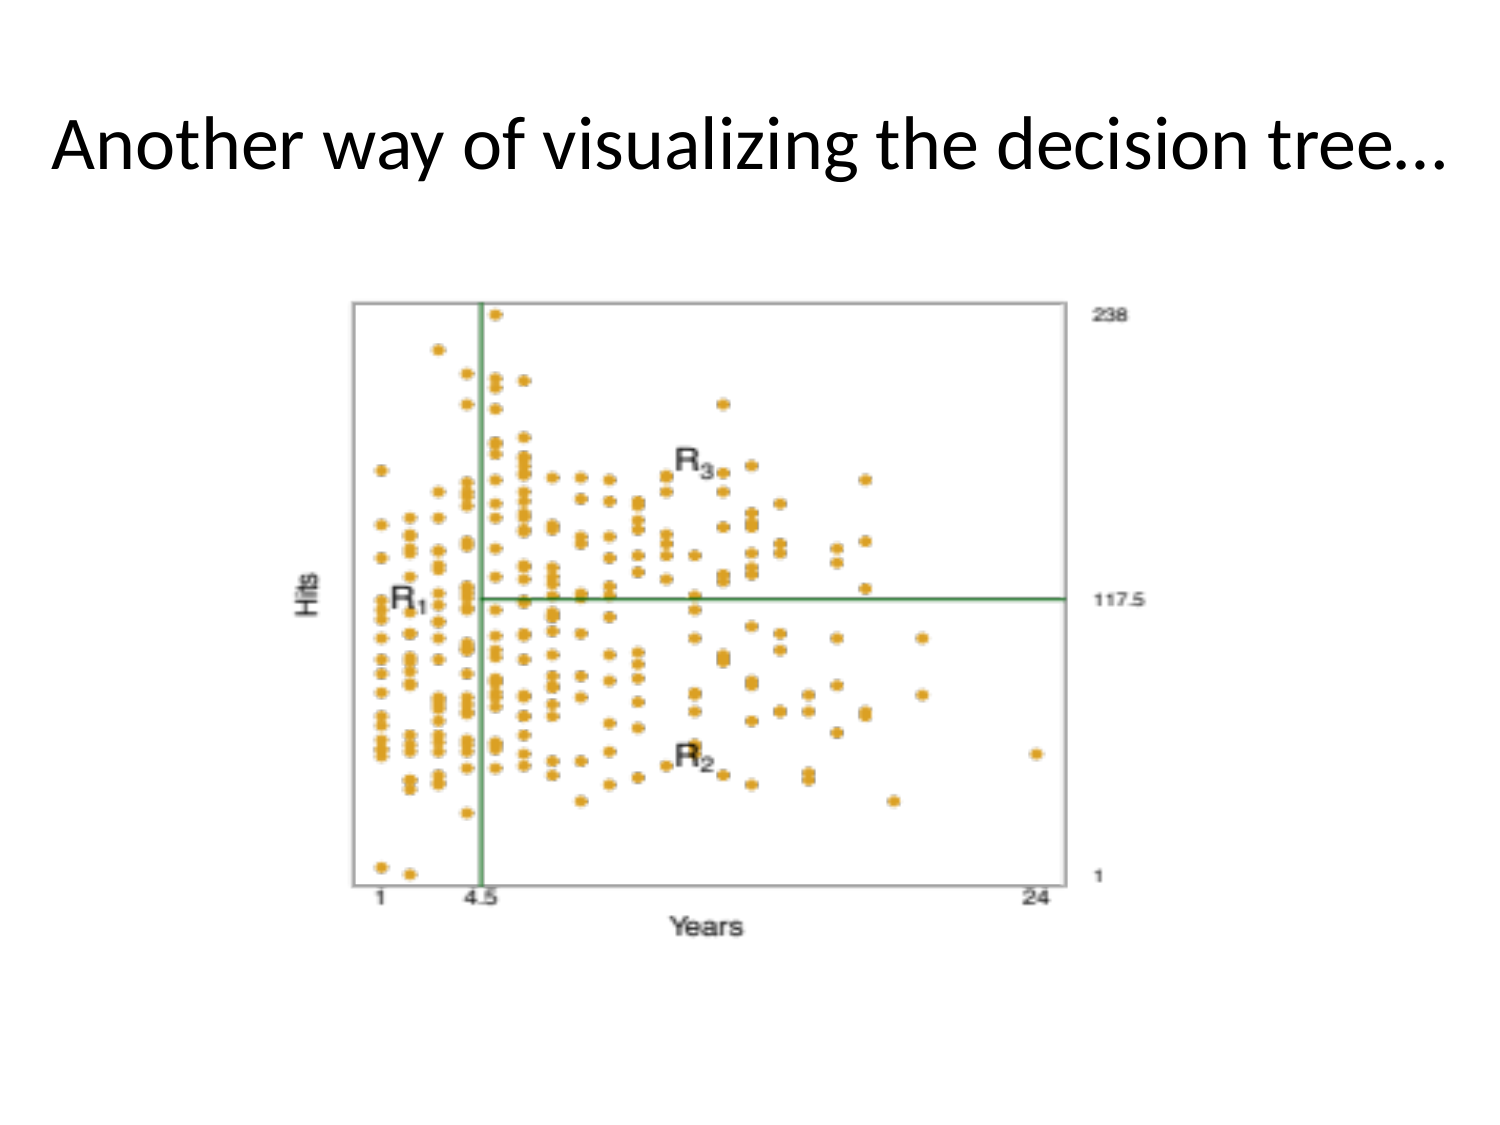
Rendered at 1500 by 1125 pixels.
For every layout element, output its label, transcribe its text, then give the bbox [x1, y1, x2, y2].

picture [233, 249, 1210, 974]
title Another way of visualizing the decision tree… [0, 45, 1500, 233]
